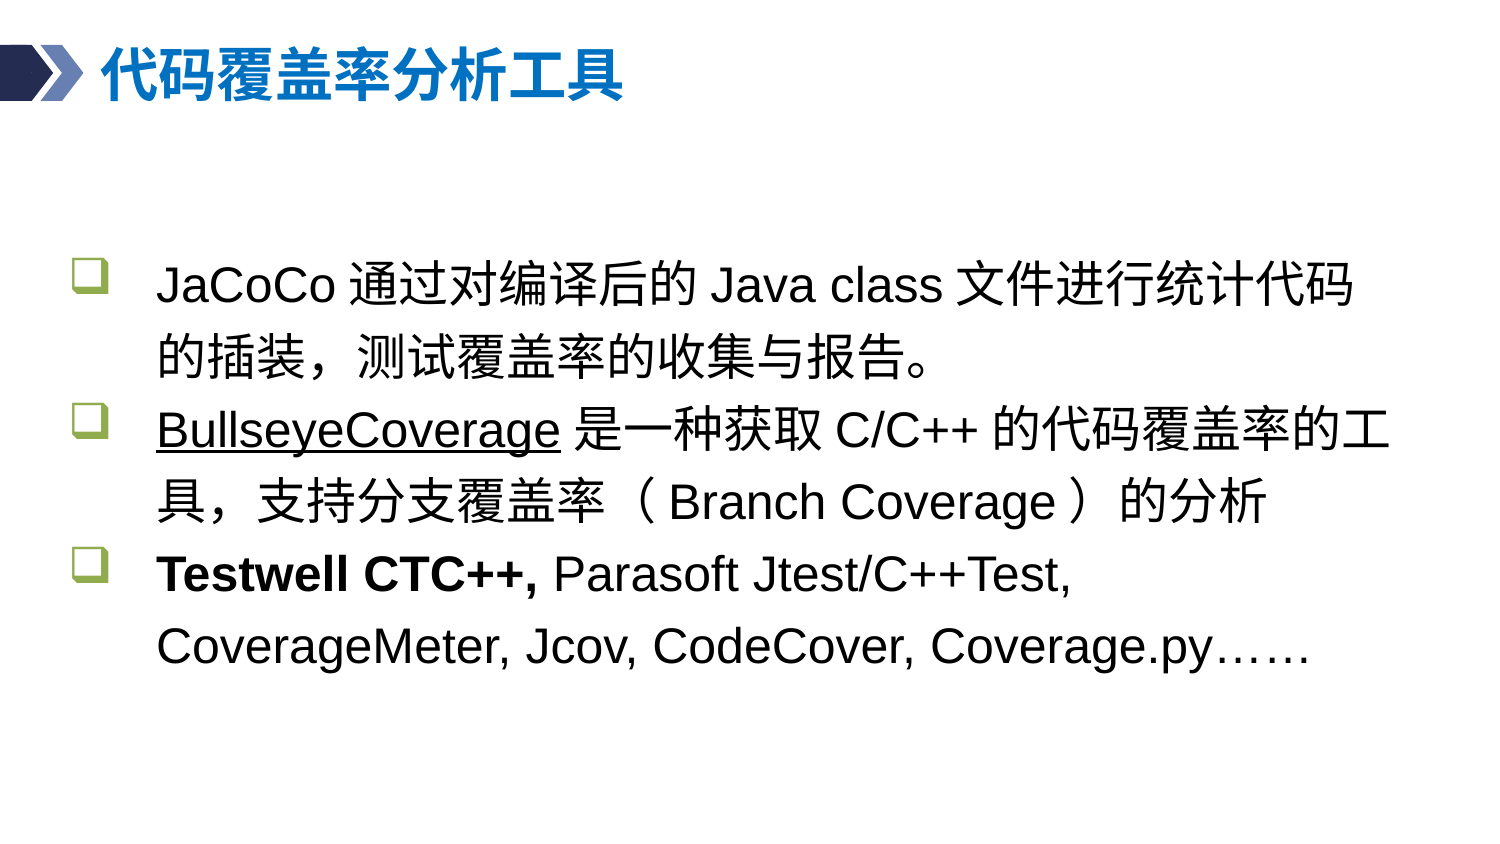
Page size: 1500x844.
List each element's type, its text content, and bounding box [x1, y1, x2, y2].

text_box JaCoCo通过对编译后的Java class文件进行统计代码的插装，测试覆盖率的收集与报告。 BullseyeCoverage是一种获取C/C++的代码覆盖率的工具，支持分支覆盖率（Branch Coverage）的分析 Testwell CTC++, Parasoft Jtest/C++Test, CoverageMeter, Jcov, CodeCover, Coverage.py…… [53, 233, 1412, 682]
title 代码覆盖率分析工具 [85, 23, 1161, 133]
